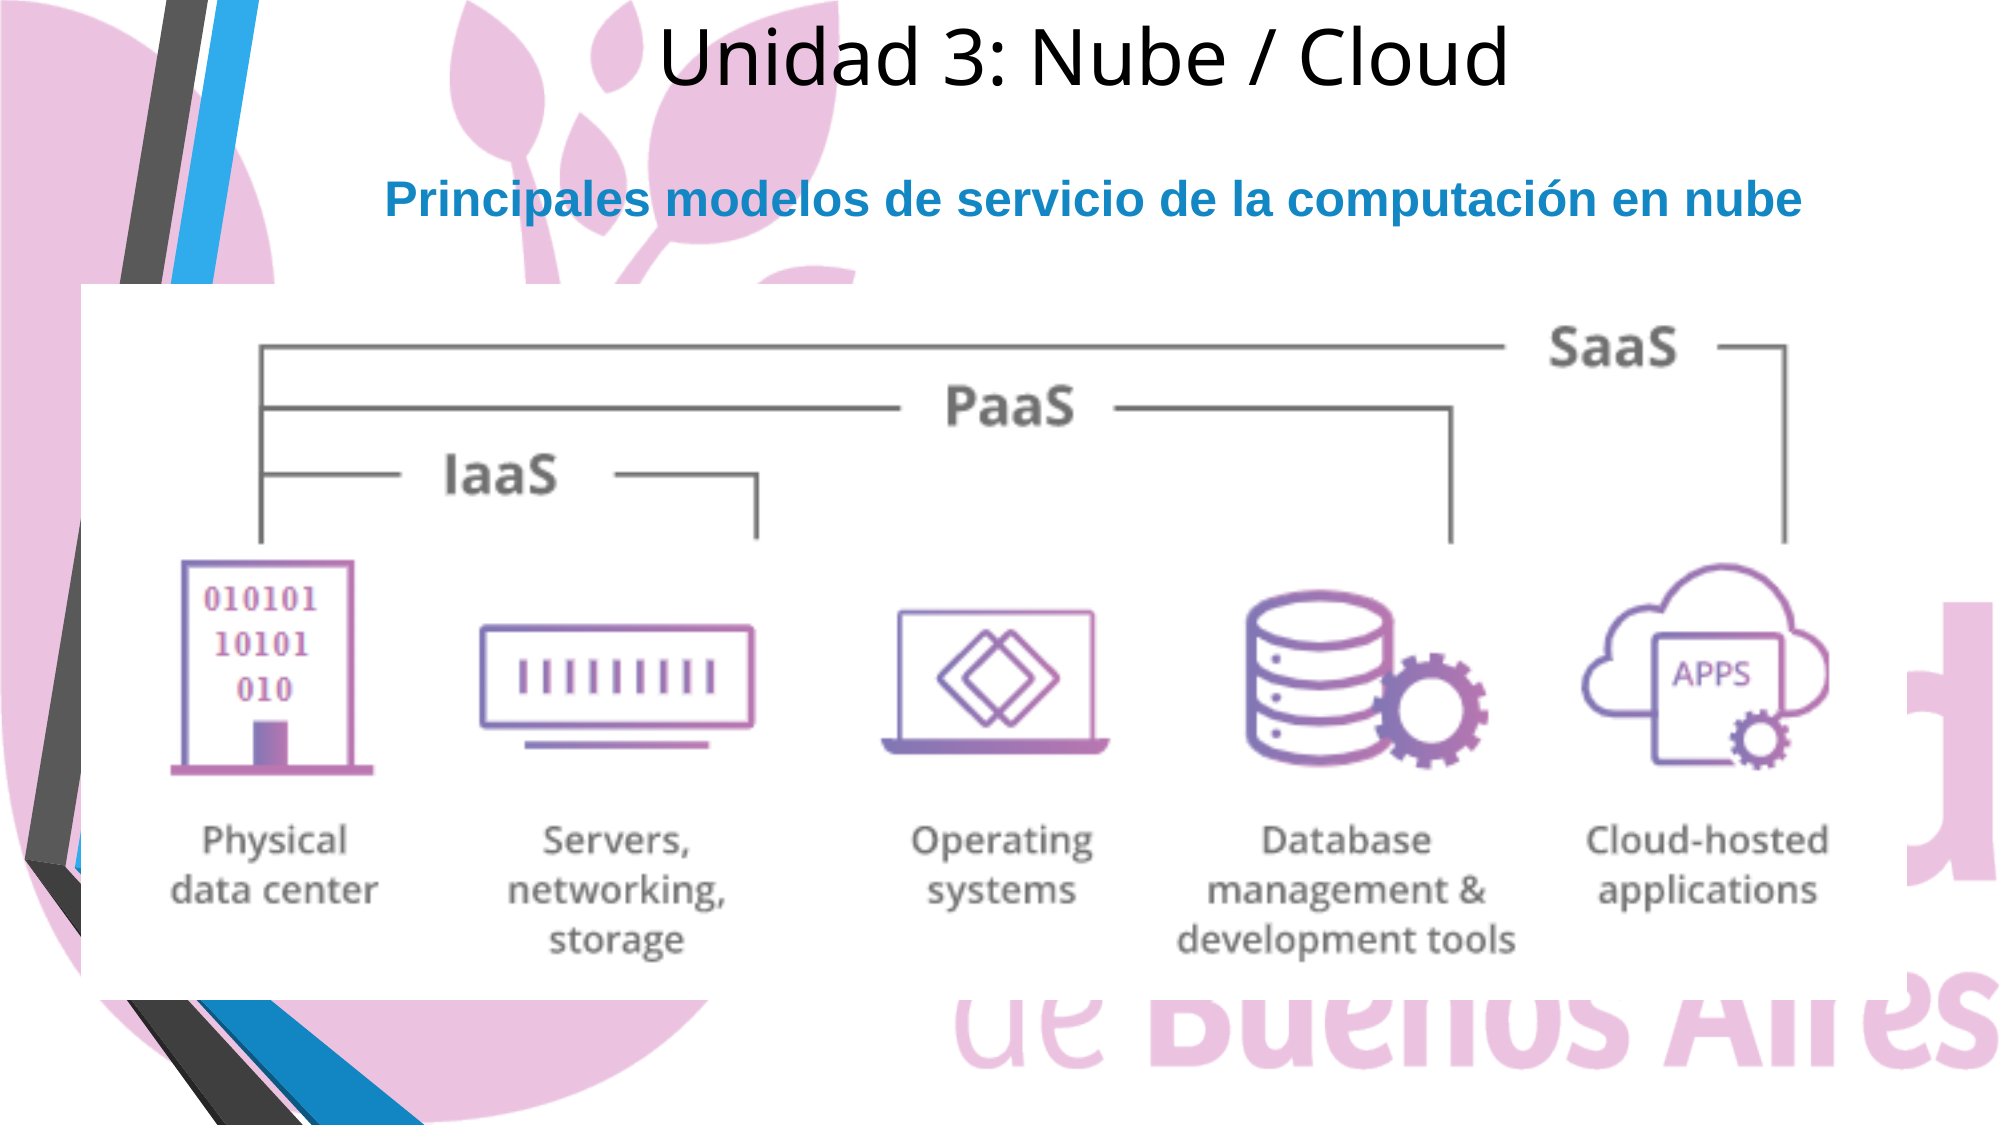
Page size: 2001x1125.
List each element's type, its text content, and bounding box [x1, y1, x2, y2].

picture [80, 283, 1907, 1003]
title Unidad 3: Nube / Cloud [225, 0, 1869, 109]
text_box Principales modelos de servicio de la computación en nube [355, 159, 1882, 255]
